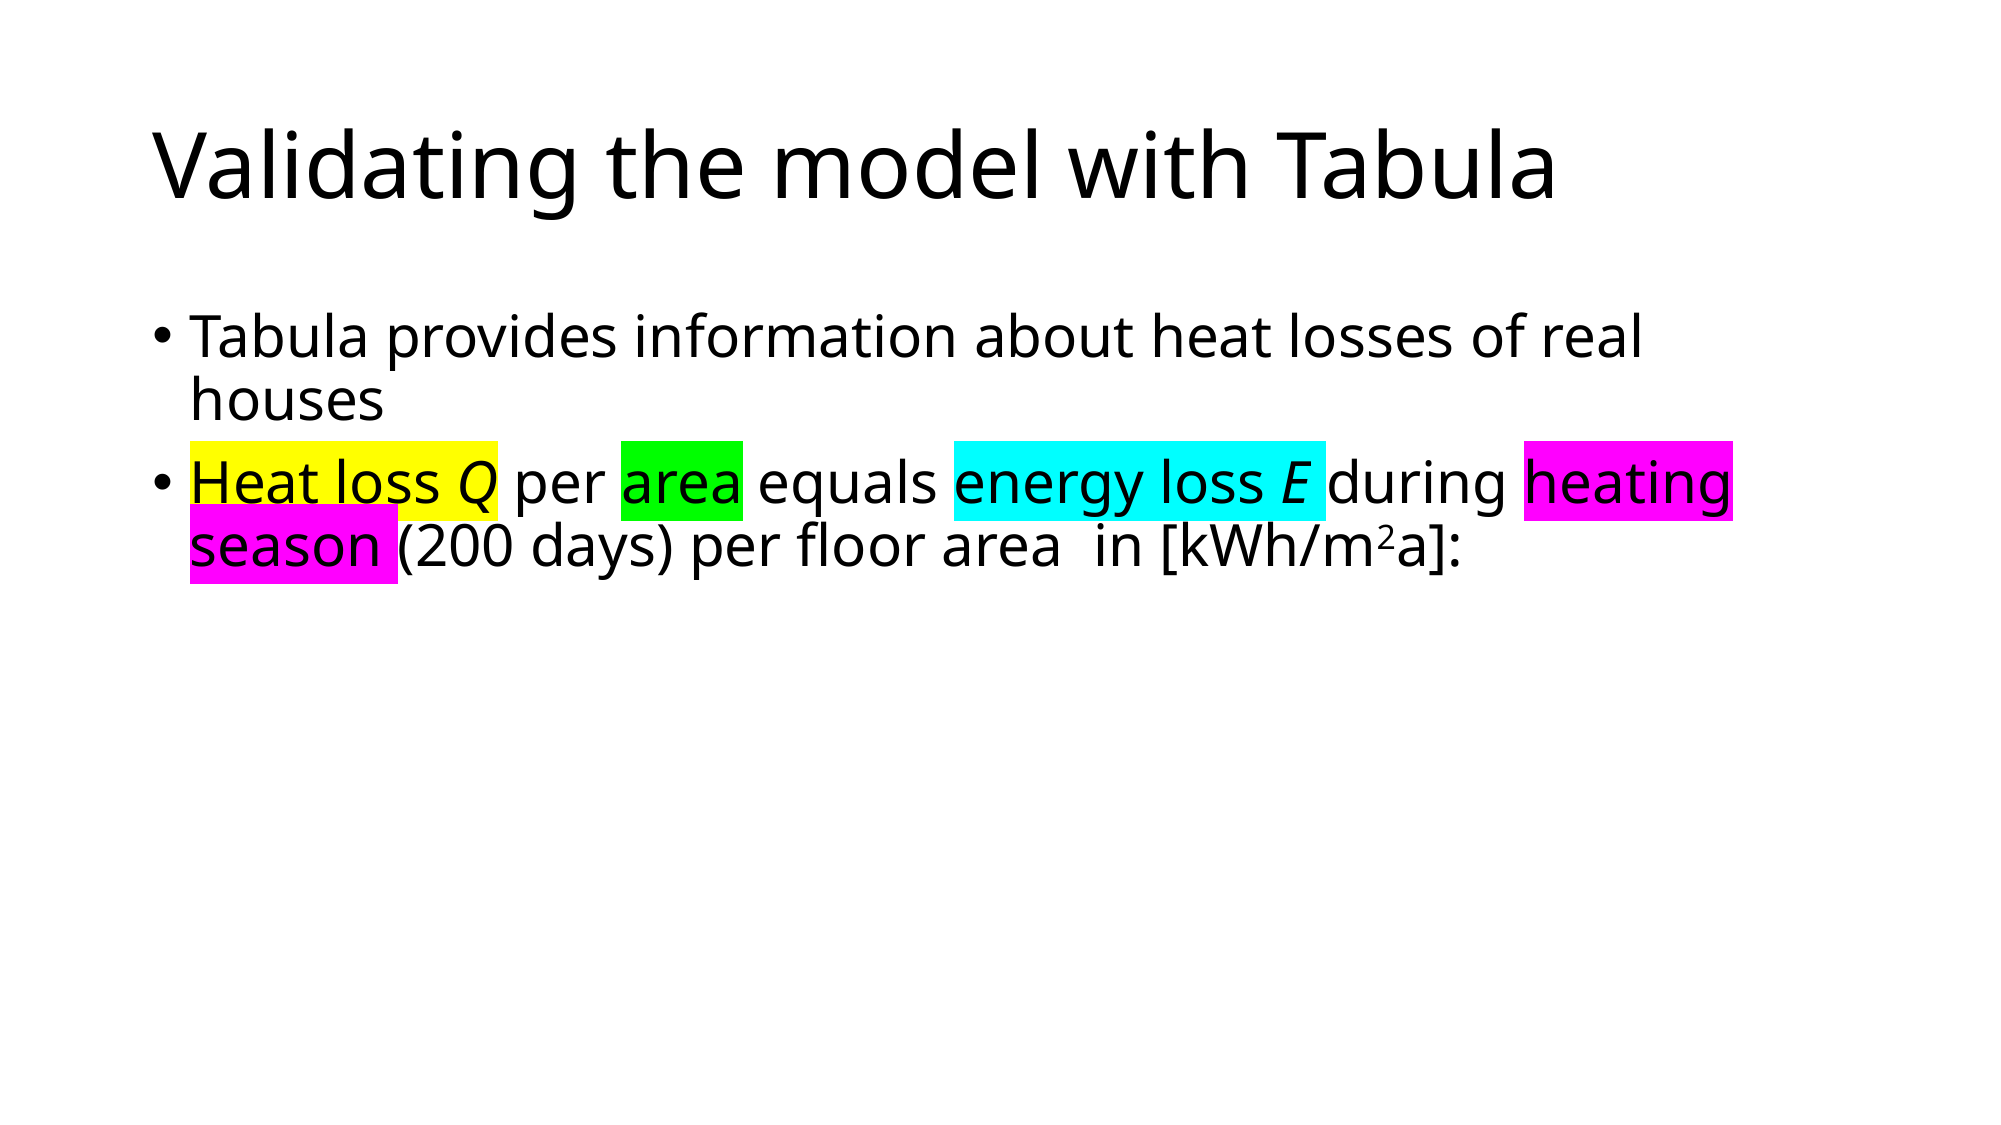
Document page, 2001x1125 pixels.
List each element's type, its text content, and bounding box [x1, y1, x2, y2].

title Validating the model with Tabula [137, 59, 1863, 278]
